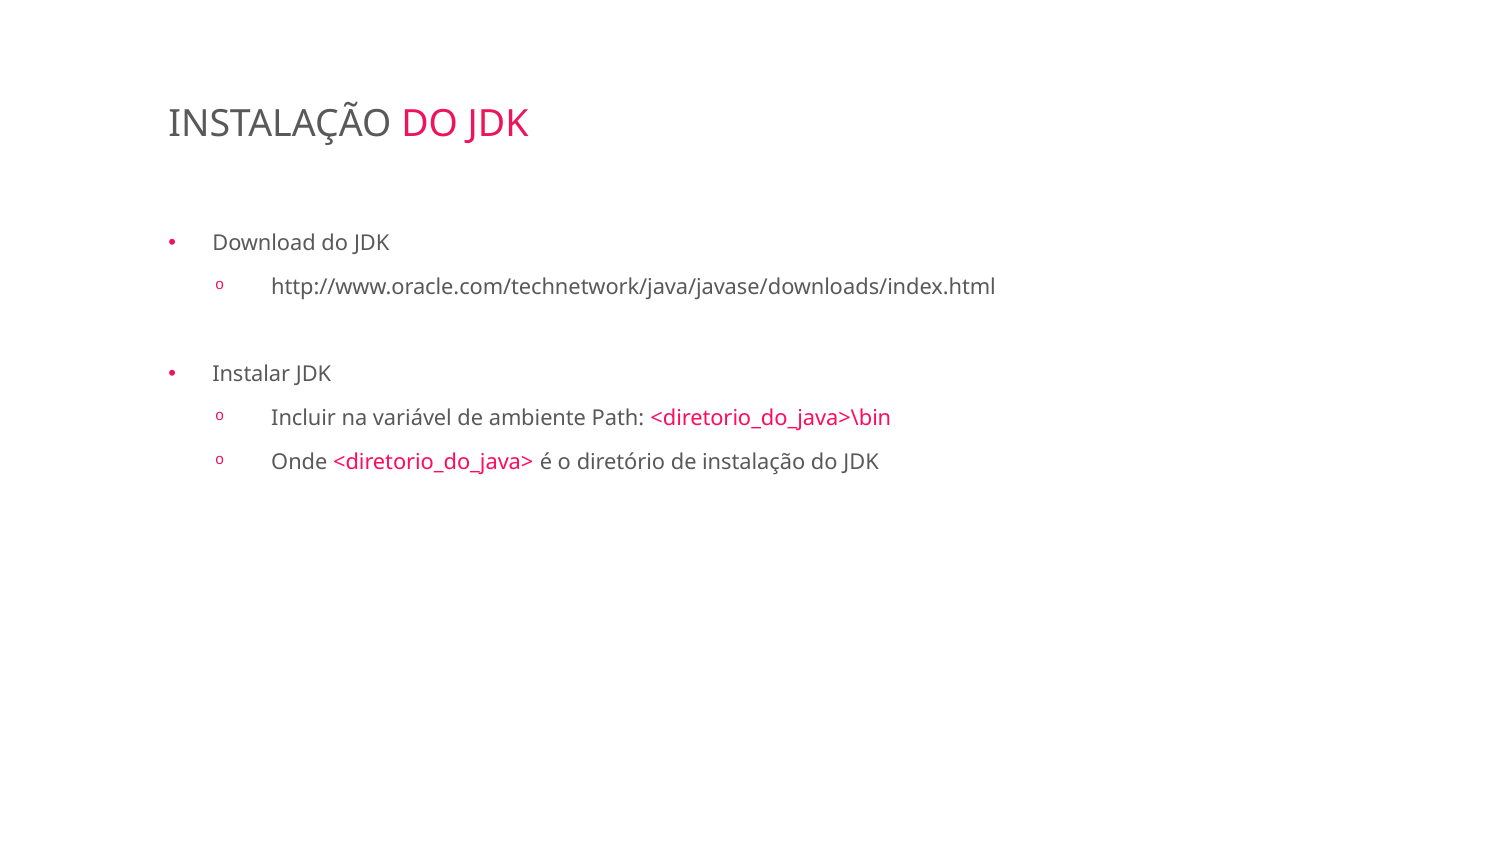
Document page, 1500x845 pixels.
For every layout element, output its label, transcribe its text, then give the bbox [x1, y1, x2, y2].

text_box Download do JDK http://www.oracle.com/technetwork/java/javase/downloads/index.html Instalar JDK Incluir na variável de ambiente Path: <diretorio_do_java>\bin Onde <diretorio_do_java> é o diretório de instalação do JDK [153, 208, 1226, 748]
text_box INSTALAÇÃO DO JDK [153, 91, 1347, 151]
